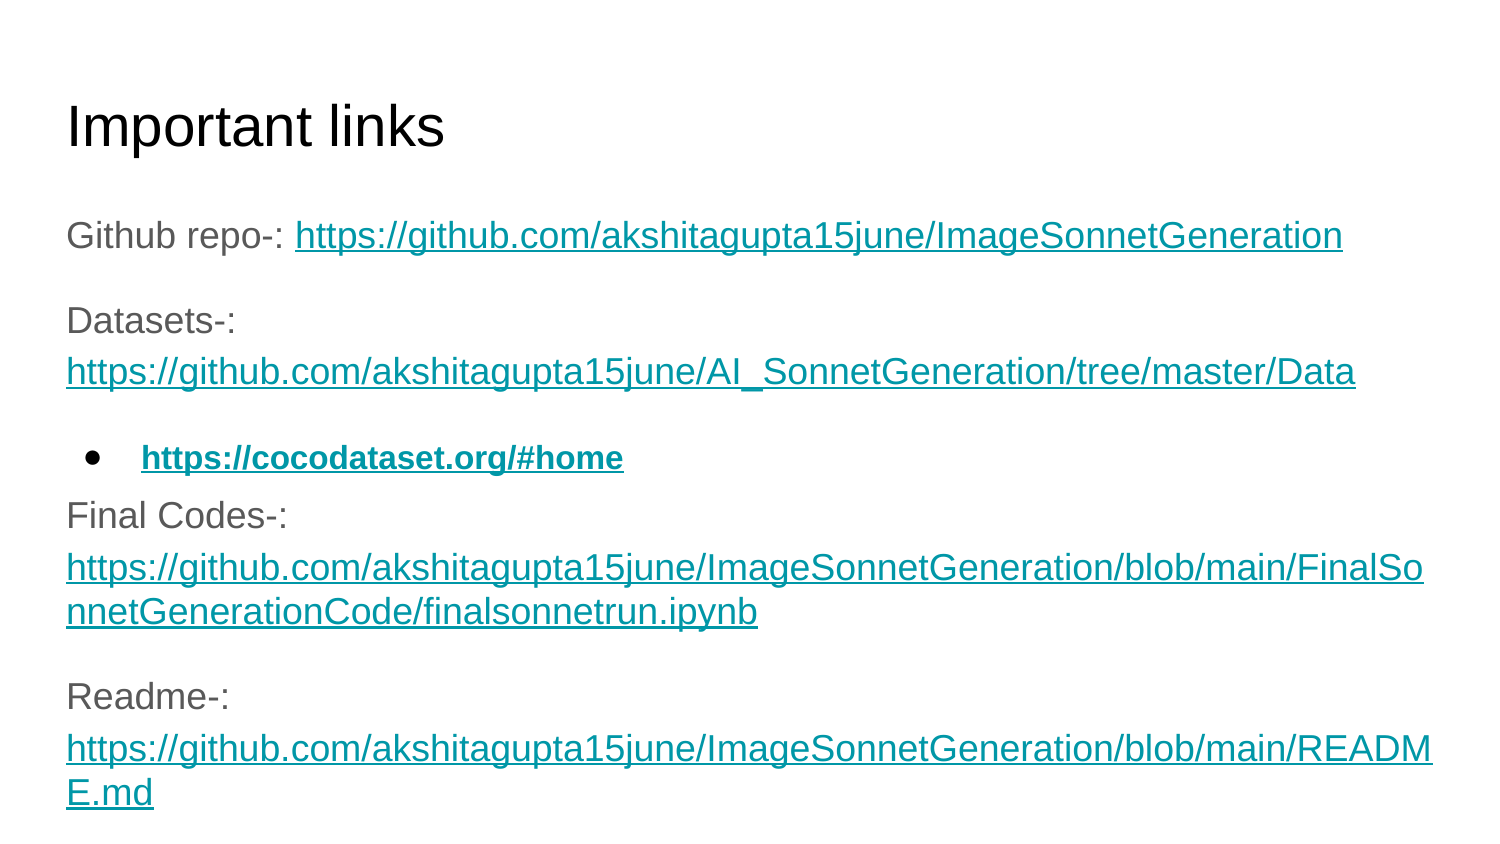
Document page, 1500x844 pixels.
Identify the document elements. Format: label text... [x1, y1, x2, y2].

list Github repo-: https://github.com/akshitagupta15june/ImageSonnetGeneration Datasets-: https://github.com/akshitagupta15june/AI_SonnetGeneration/tree/master/Data https://cocodataset.org/#home Final Codes-: https://github.com/akshitagupta15june/ImageSonnetGeneration/blob/main/FinalSonnetGenerationCode/finalsonnetrun.ipynb Readme-:https://github.com/akshitagupta15june/ImageSonnetGeneration/blob/main/README.md [51, 189, 1449, 750]
title Important links [51, 72, 1449, 167]
